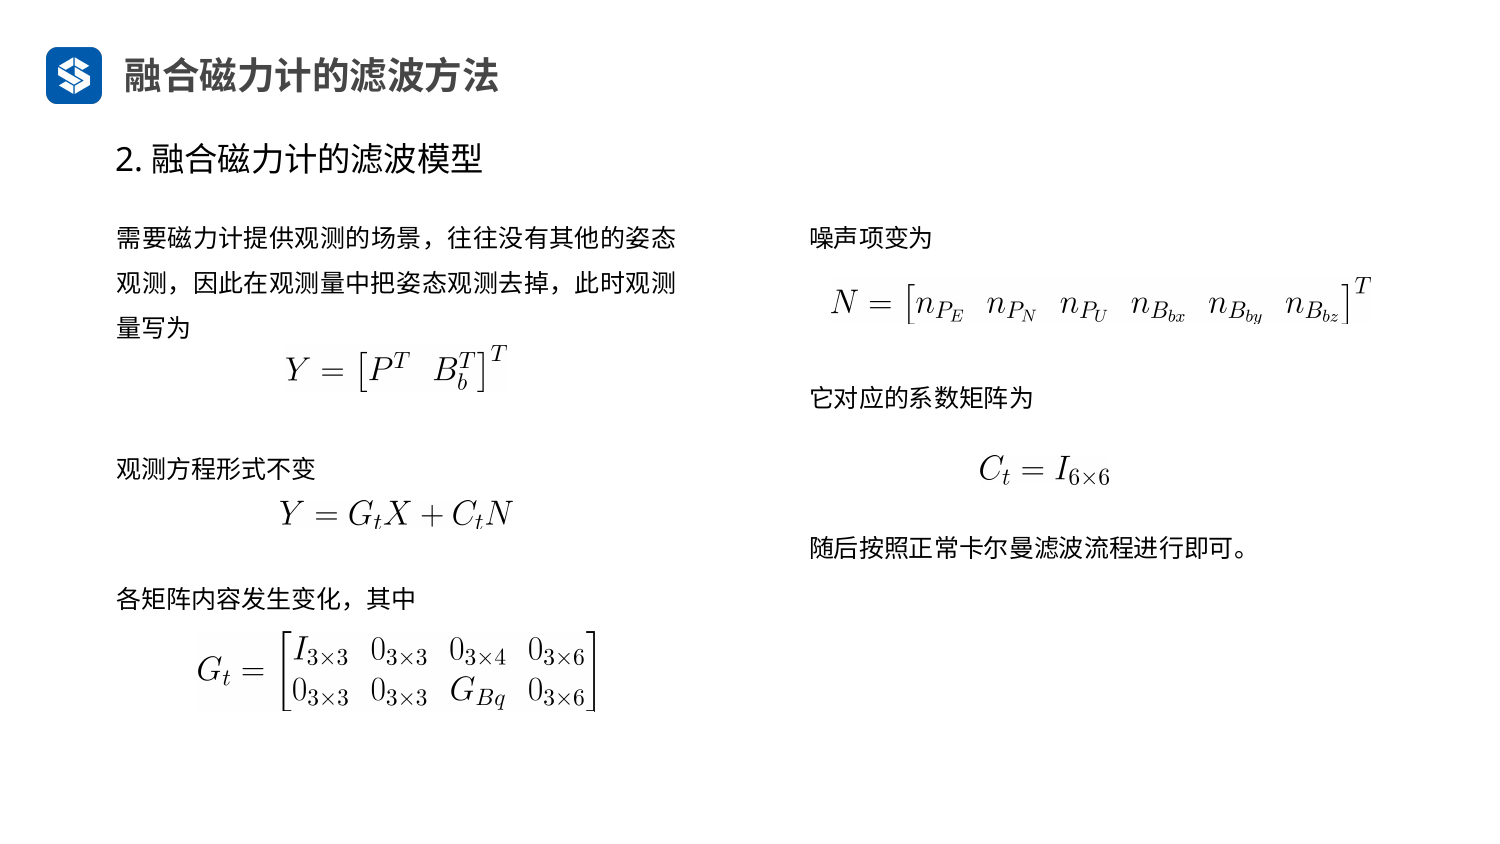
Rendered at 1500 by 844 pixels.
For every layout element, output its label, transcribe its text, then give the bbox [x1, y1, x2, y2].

text_box 随后按照正常卡尔曼滤波流程进行即可。 [794, 510, 1312, 571]
picture [46, 47, 102, 104]
text_box 融合磁力计的滤波方法 [110, 44, 560, 105]
text_box 需要磁力计提供观测的场景，往往没有其他的姿态观测，因此在观测量中把姿态观测去掉，此时观测量写为 [101, 200, 691, 350]
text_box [279, 498, 514, 531]
text_box 2.融合磁力计的滤波模型 [100, 130, 587, 186]
text_box 噪声项变为 [794, 200, 1312, 260]
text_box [830, 275, 1372, 326]
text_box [979, 453, 1110, 487]
text_box 观测方程形式不变 [101, 430, 620, 491]
text_box 它对应的系数矩阵为 [794, 359, 1312, 420]
text_box 各矩阵内容发生变化，其中 [101, 561, 620, 622]
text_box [197, 629, 596, 713]
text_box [285, 343, 508, 394]
